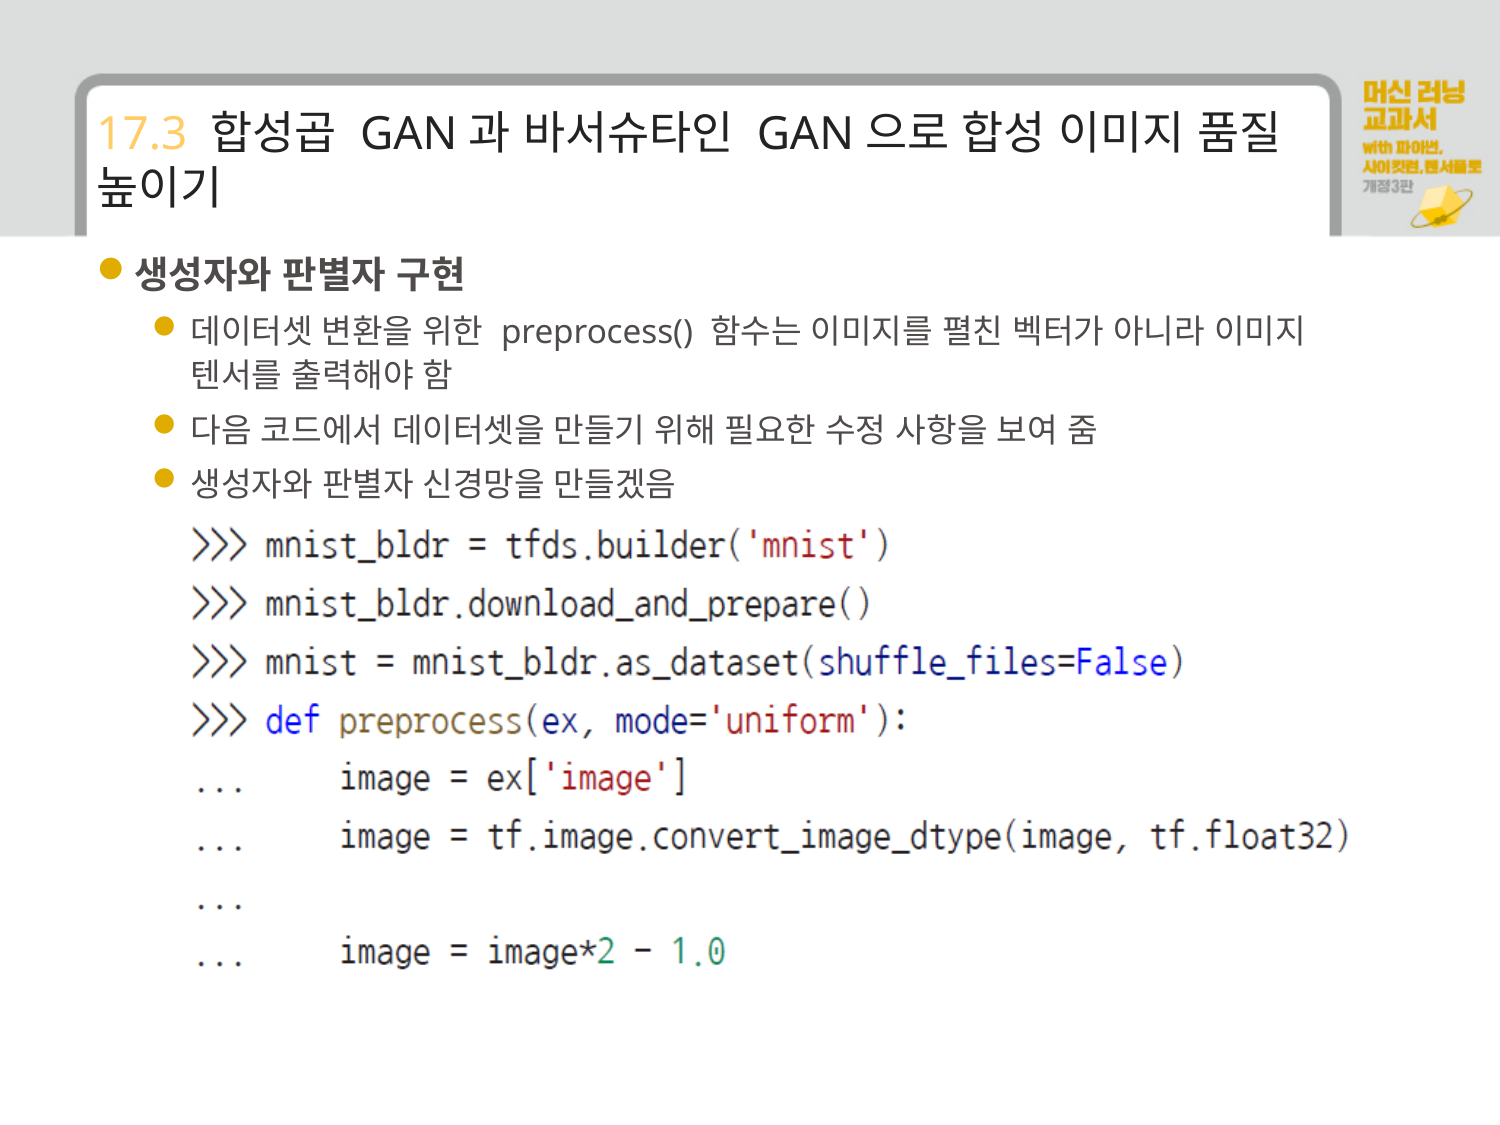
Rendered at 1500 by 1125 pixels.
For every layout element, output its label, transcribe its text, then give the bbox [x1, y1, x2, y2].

picture [0, 0, 1500, 1125]
title 17.3 합성곱 GAN과 바서슈타인 GAN으로 합성 이미지 품질 높이기 [81, 90, 1412, 222]
list 생성자와 판별자 구현 데이터셋 변환을 위한 preprocess() 함수는 이미지를 펼친 벡터가 아니라 이미지 텐서를 출력해야 함 다음 코드에서 데이터셋을 만들기 위해 필요한 수정 사항을 보여 줌 생성자와 판별자 신경망을 만들겠음 [81, 239, 1412, 1054]
